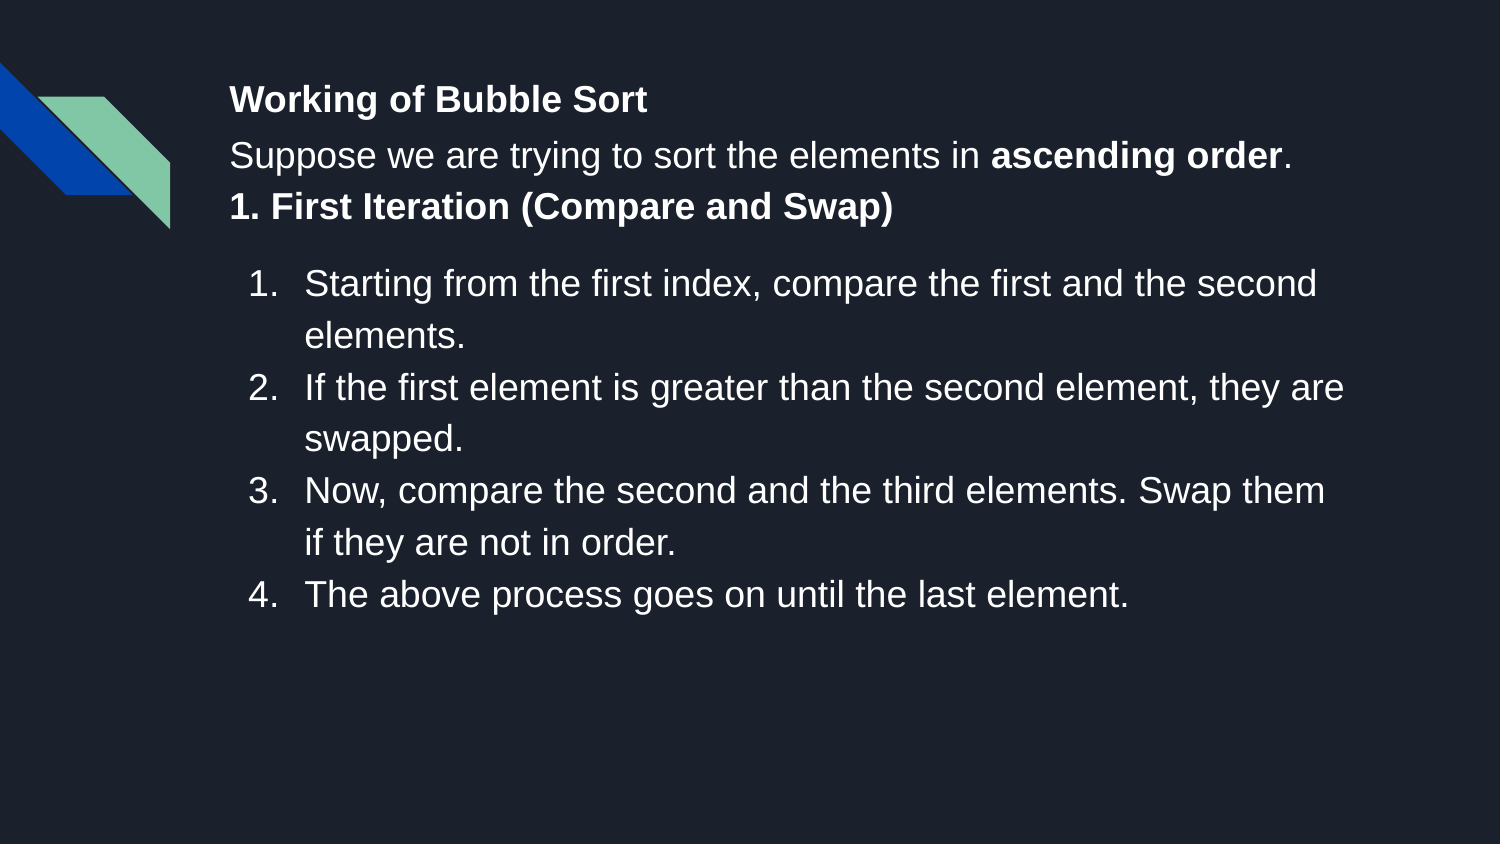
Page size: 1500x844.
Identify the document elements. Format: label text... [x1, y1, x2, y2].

list Working of Bubble Sort Suppose we are trying to sort the elements in ascending order. 1. First Iteration (Compare and Swap) Starting from the first index, compare the first and the second elements. If the first element is greater than the second element, they are swapped. Now, compare the second and the third elements. Swap them if they are not in order. The above process goes on until the last element. [214, 53, 1370, 531]
